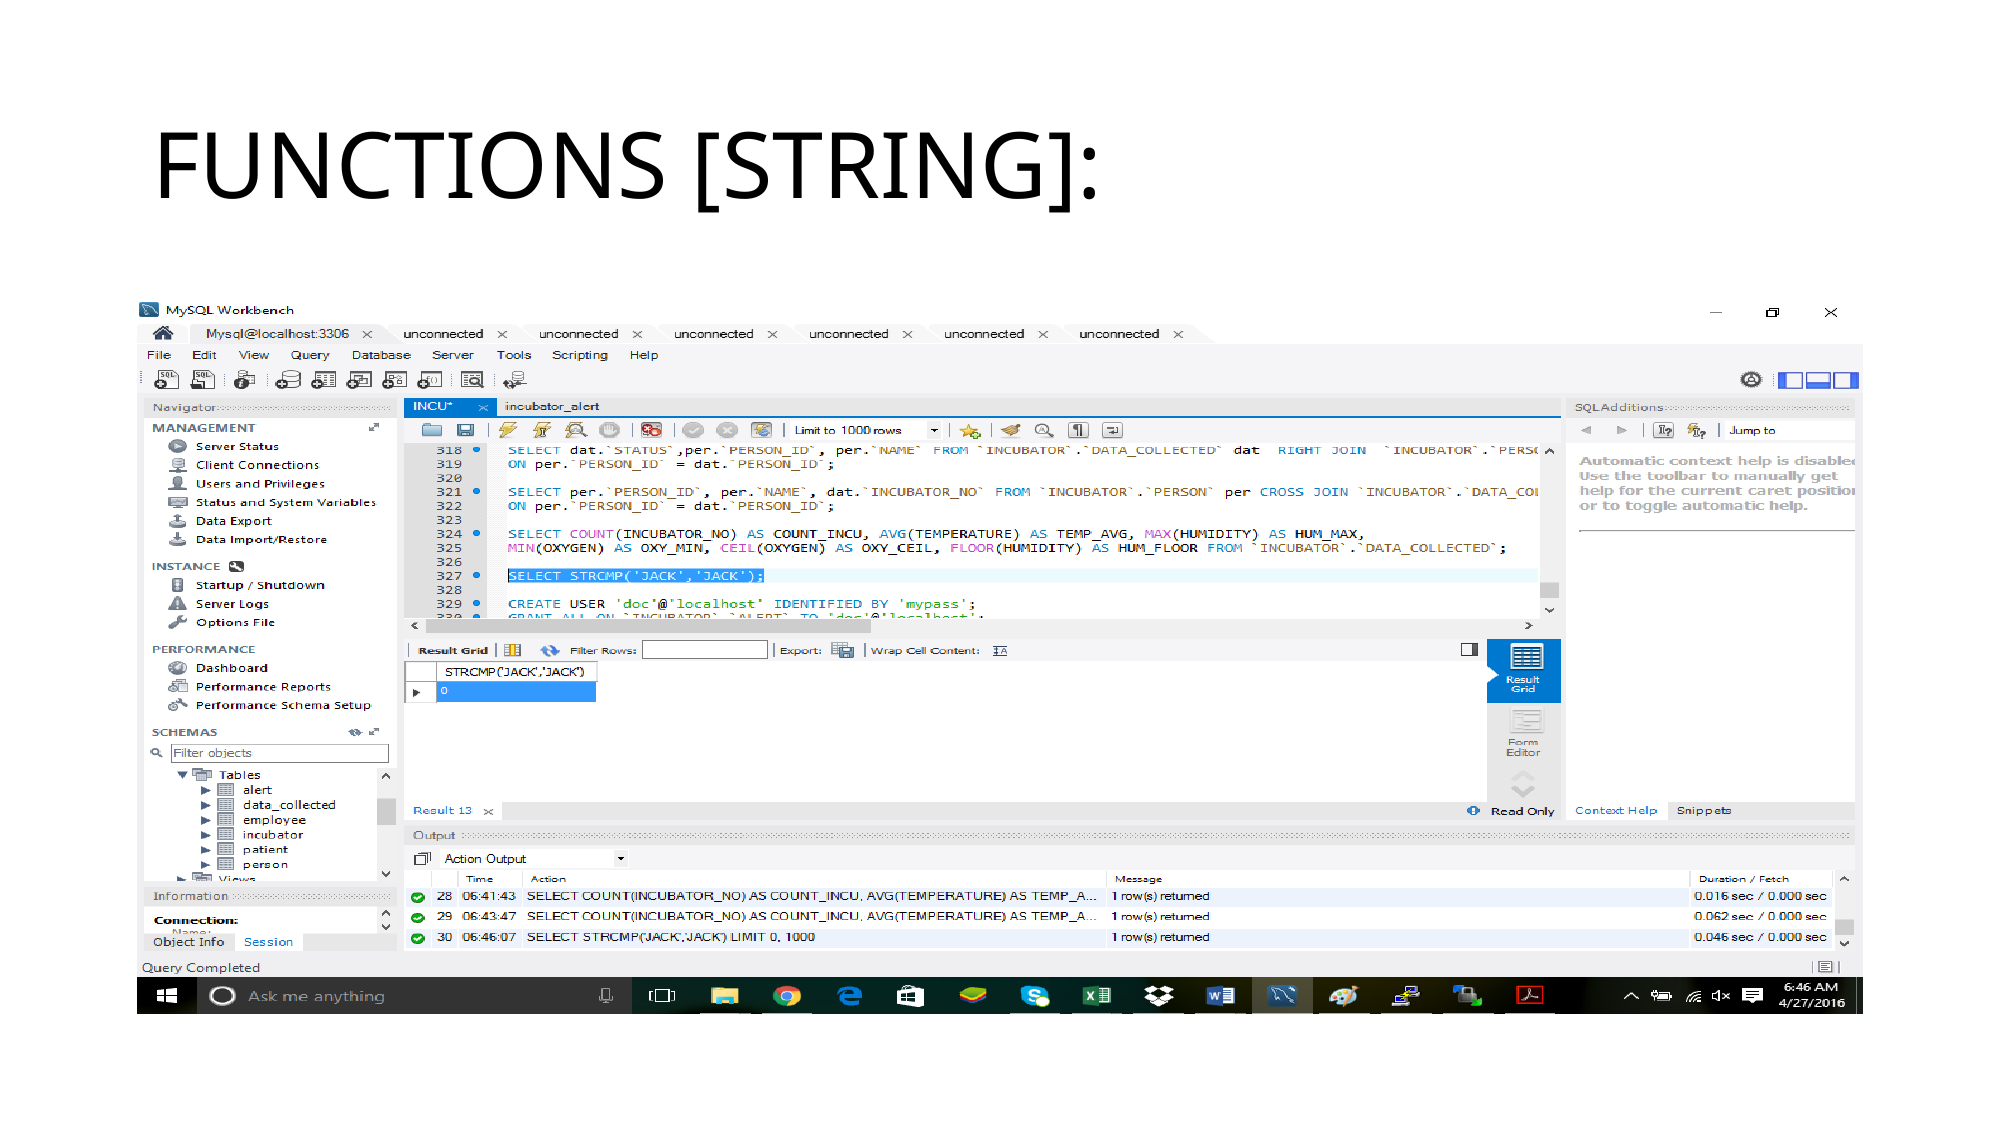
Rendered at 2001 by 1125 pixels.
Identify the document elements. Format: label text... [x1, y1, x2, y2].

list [137, 299, 1863, 1014]
title FUNCTIONS [STRING]: [137, 59, 1863, 278]
